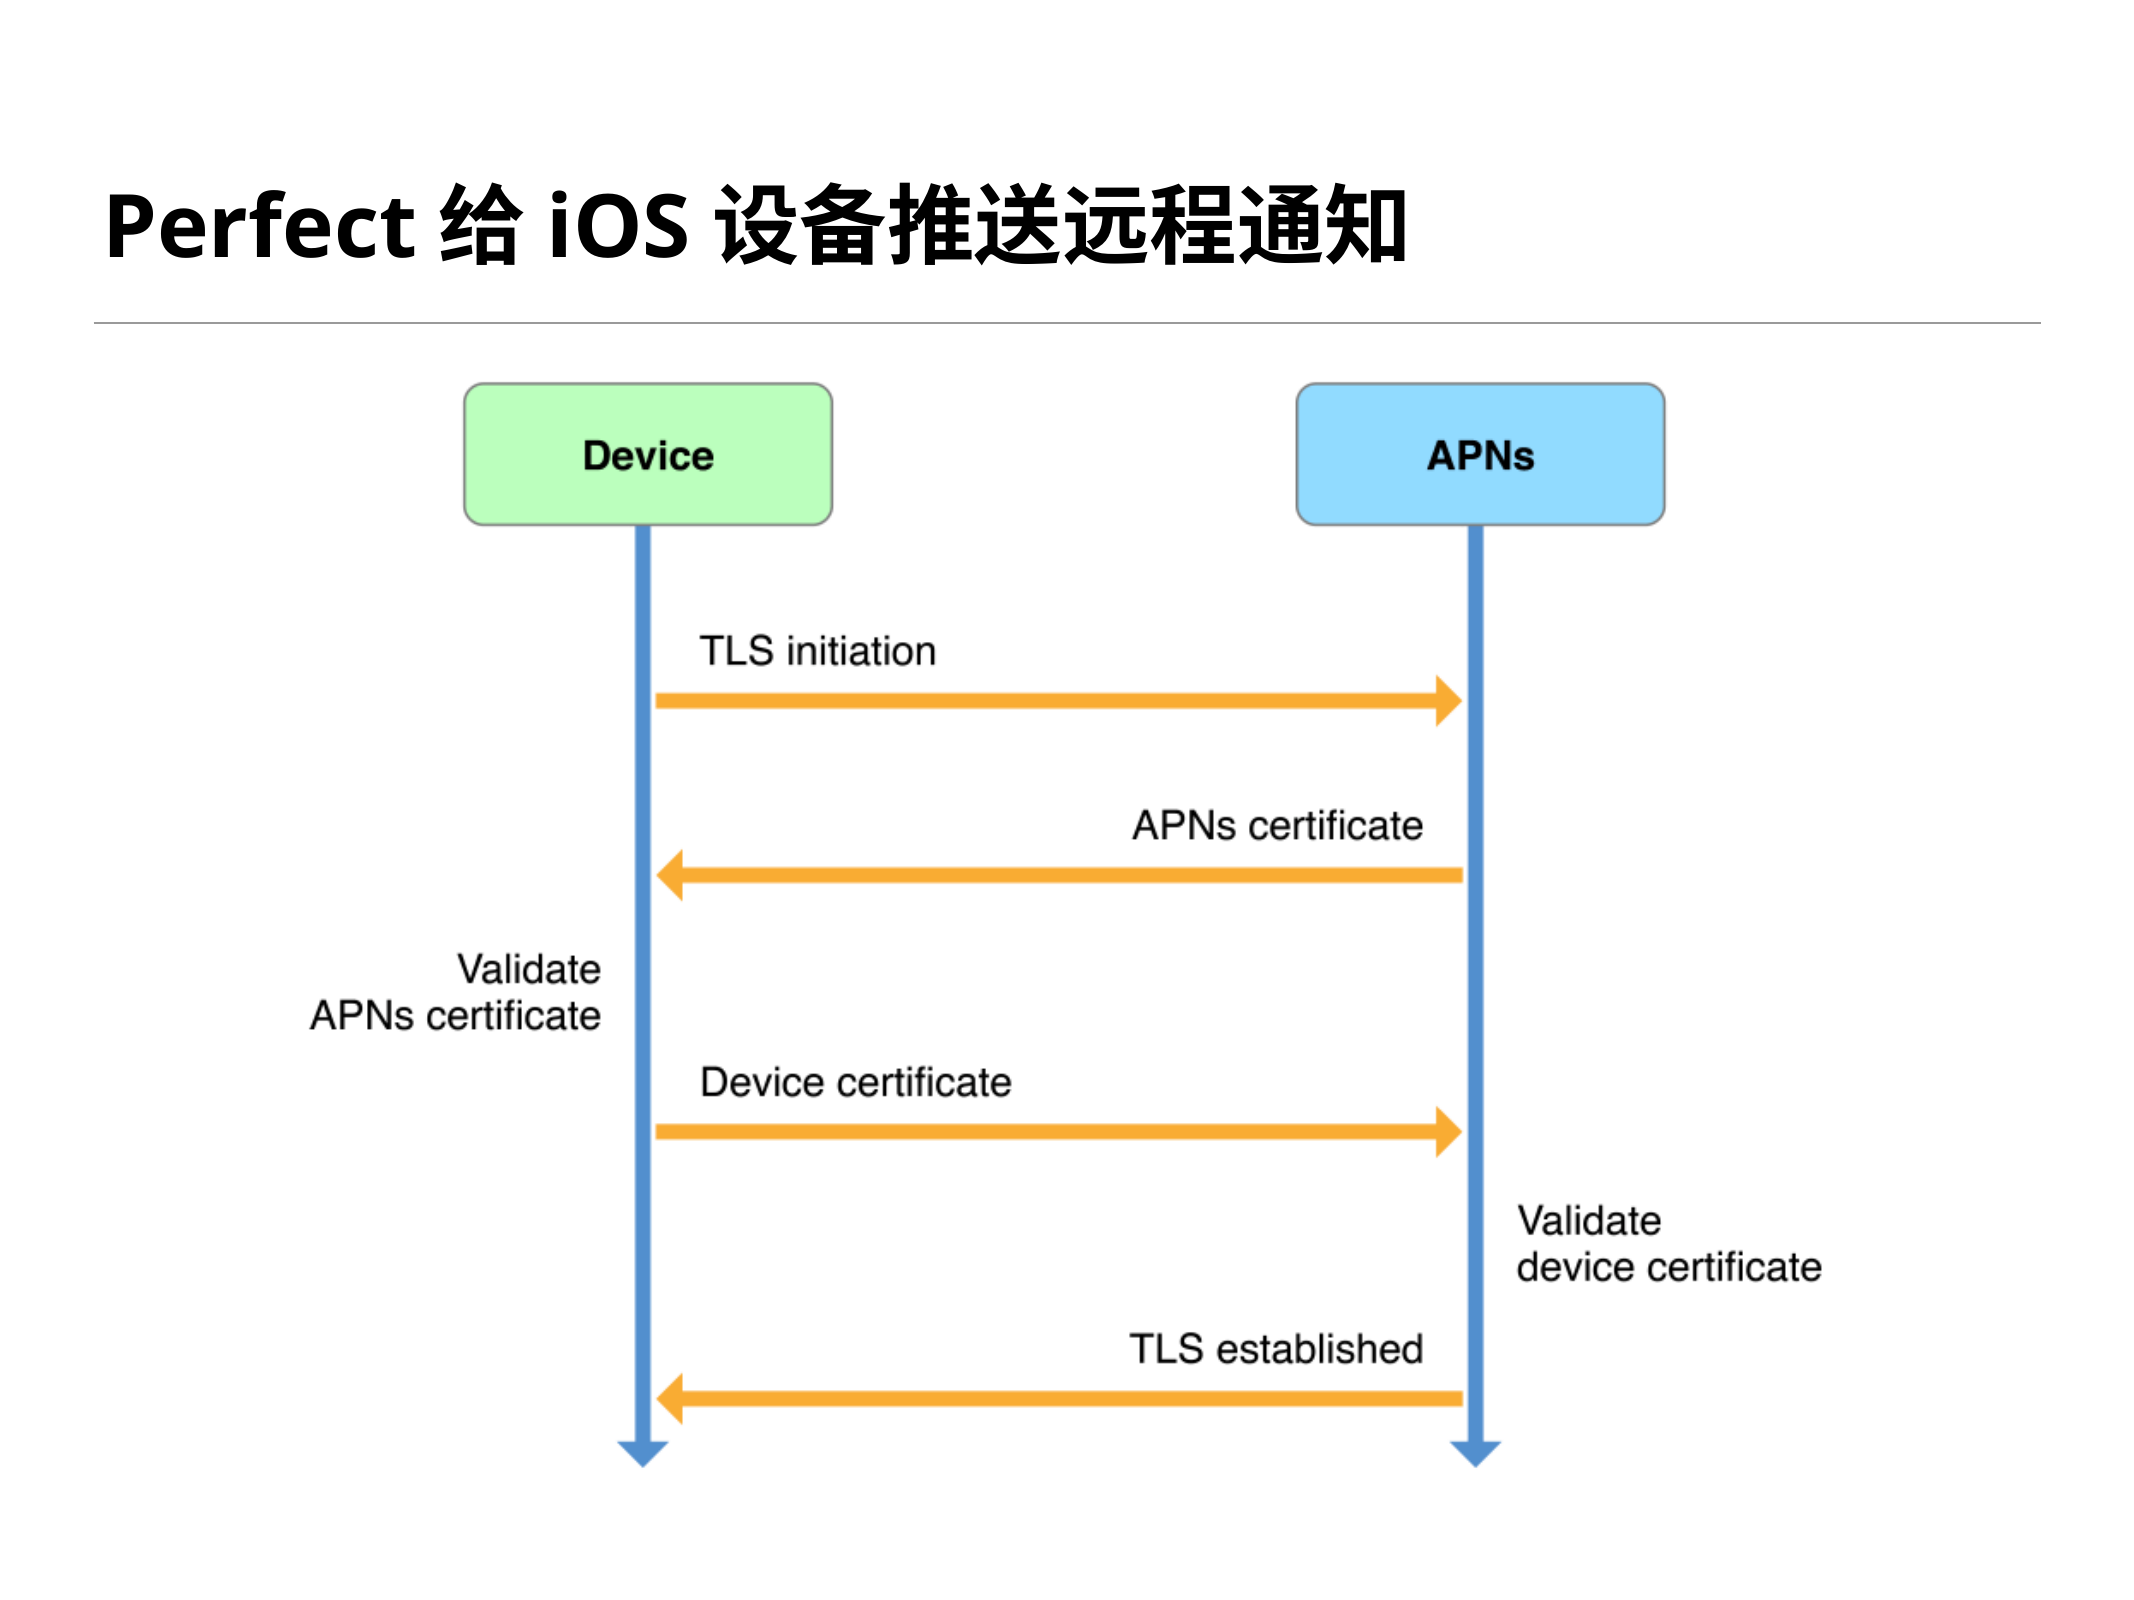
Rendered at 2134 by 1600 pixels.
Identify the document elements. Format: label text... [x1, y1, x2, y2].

picture [289, 362, 1844, 1498]
title Perfect给iOS设备推送远程通知 [93, 53, 2041, 284]
